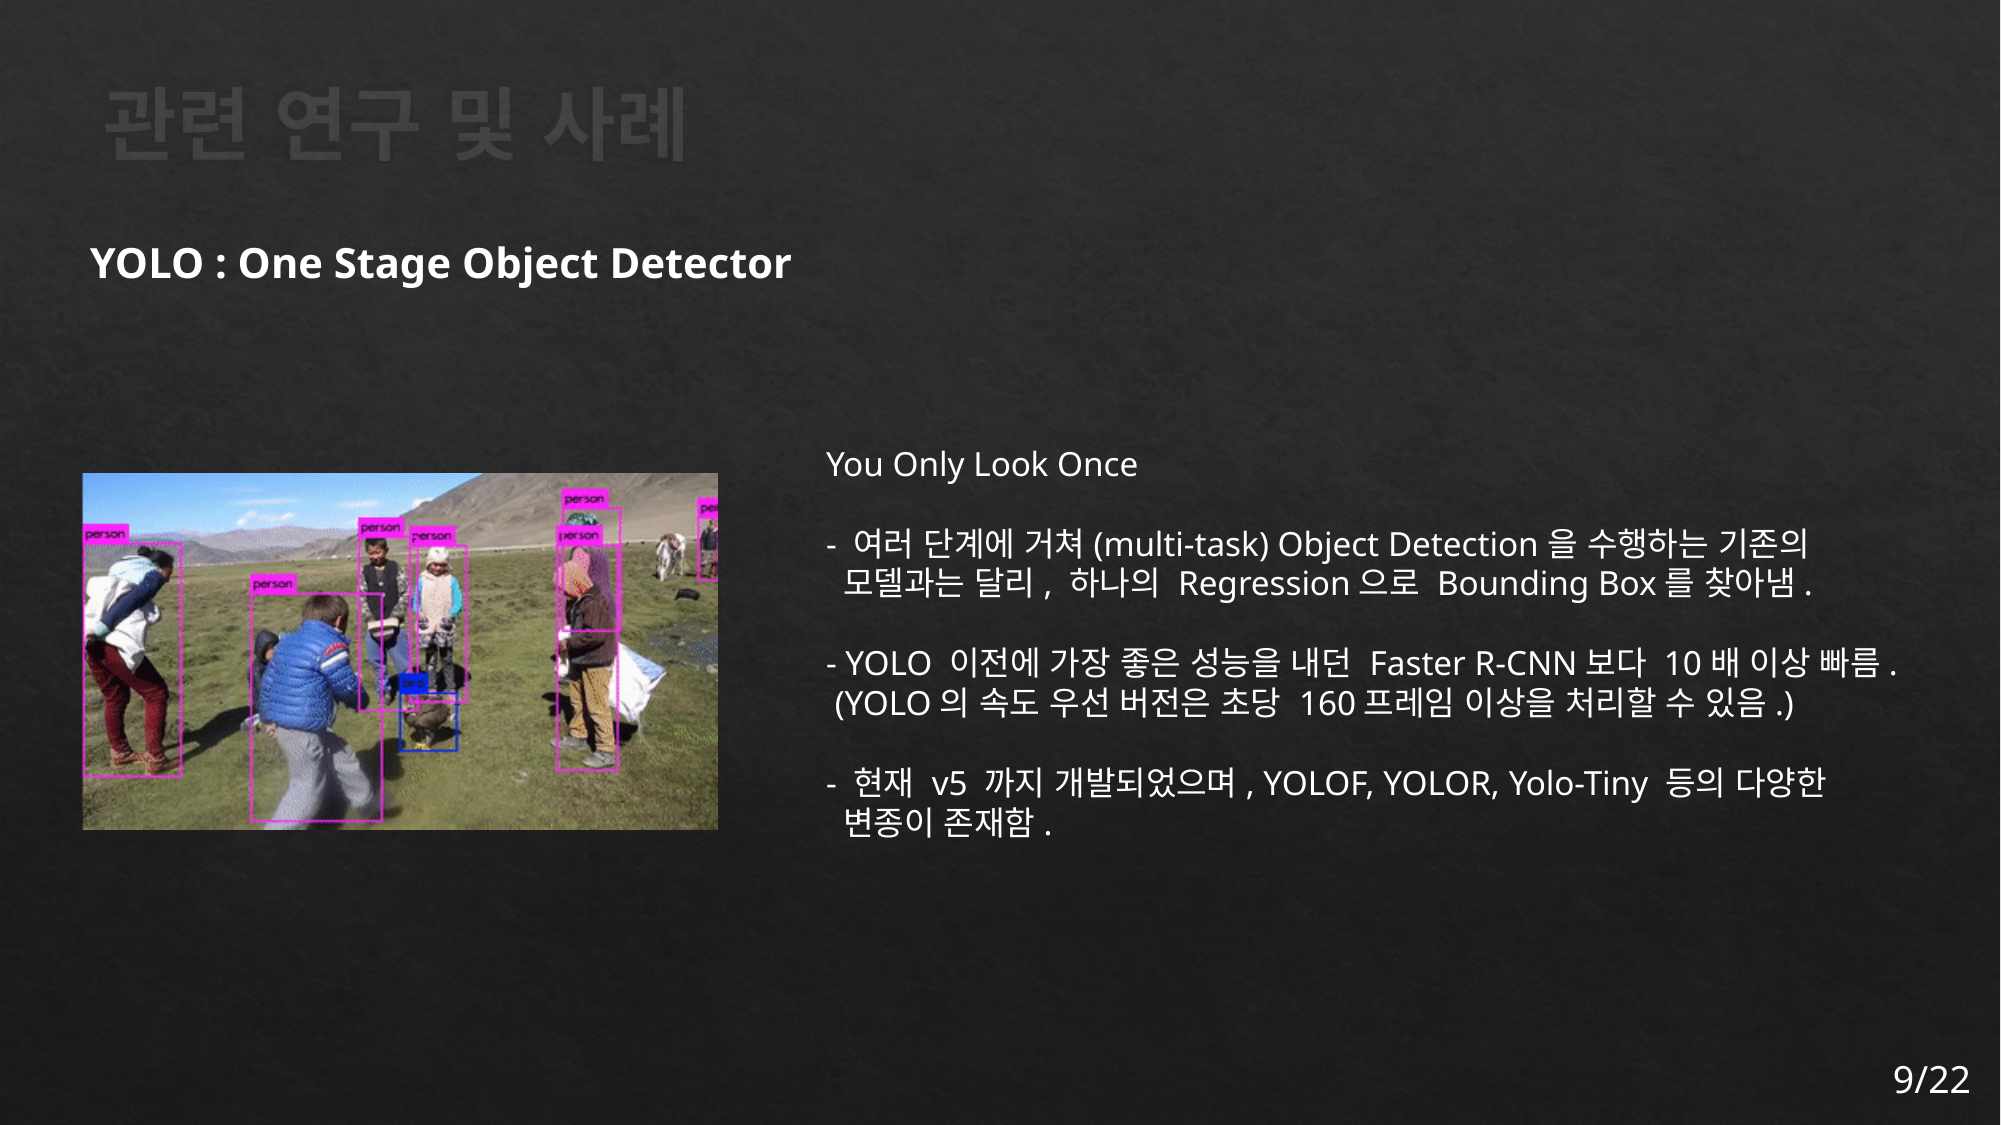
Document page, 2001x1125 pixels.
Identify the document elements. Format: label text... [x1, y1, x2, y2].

picture [82, 473, 719, 830]
title 관련 연구 및 사례 [87, 65, 1138, 179]
text_box You Only Look Once - 여러 단계에 거쳐(multi-task) Object Detection을 수행하는 기존의 모델과는 달리, 하나의 Regression으로 Bounding Box를 찾아냄. - YOLO 이전에 가장 좋은 성능을 내던 Faster R-CNN보다 10배 이상 빠름. (YOLO의 속도 우선 버전은 초당 160프레임 이상을 처리할 수 있음.) - 현재 v5 까지 개발되었으며, YOLOF, YOLOR, Yolo-Tiny 등의 다양한 변종이 존재함. [811, 435, 1918, 930]
text_box YOLO : One Stage Object Detector [74, 229, 1918, 295]
text_box 9/22 [1878, 1048, 2000, 1108]
